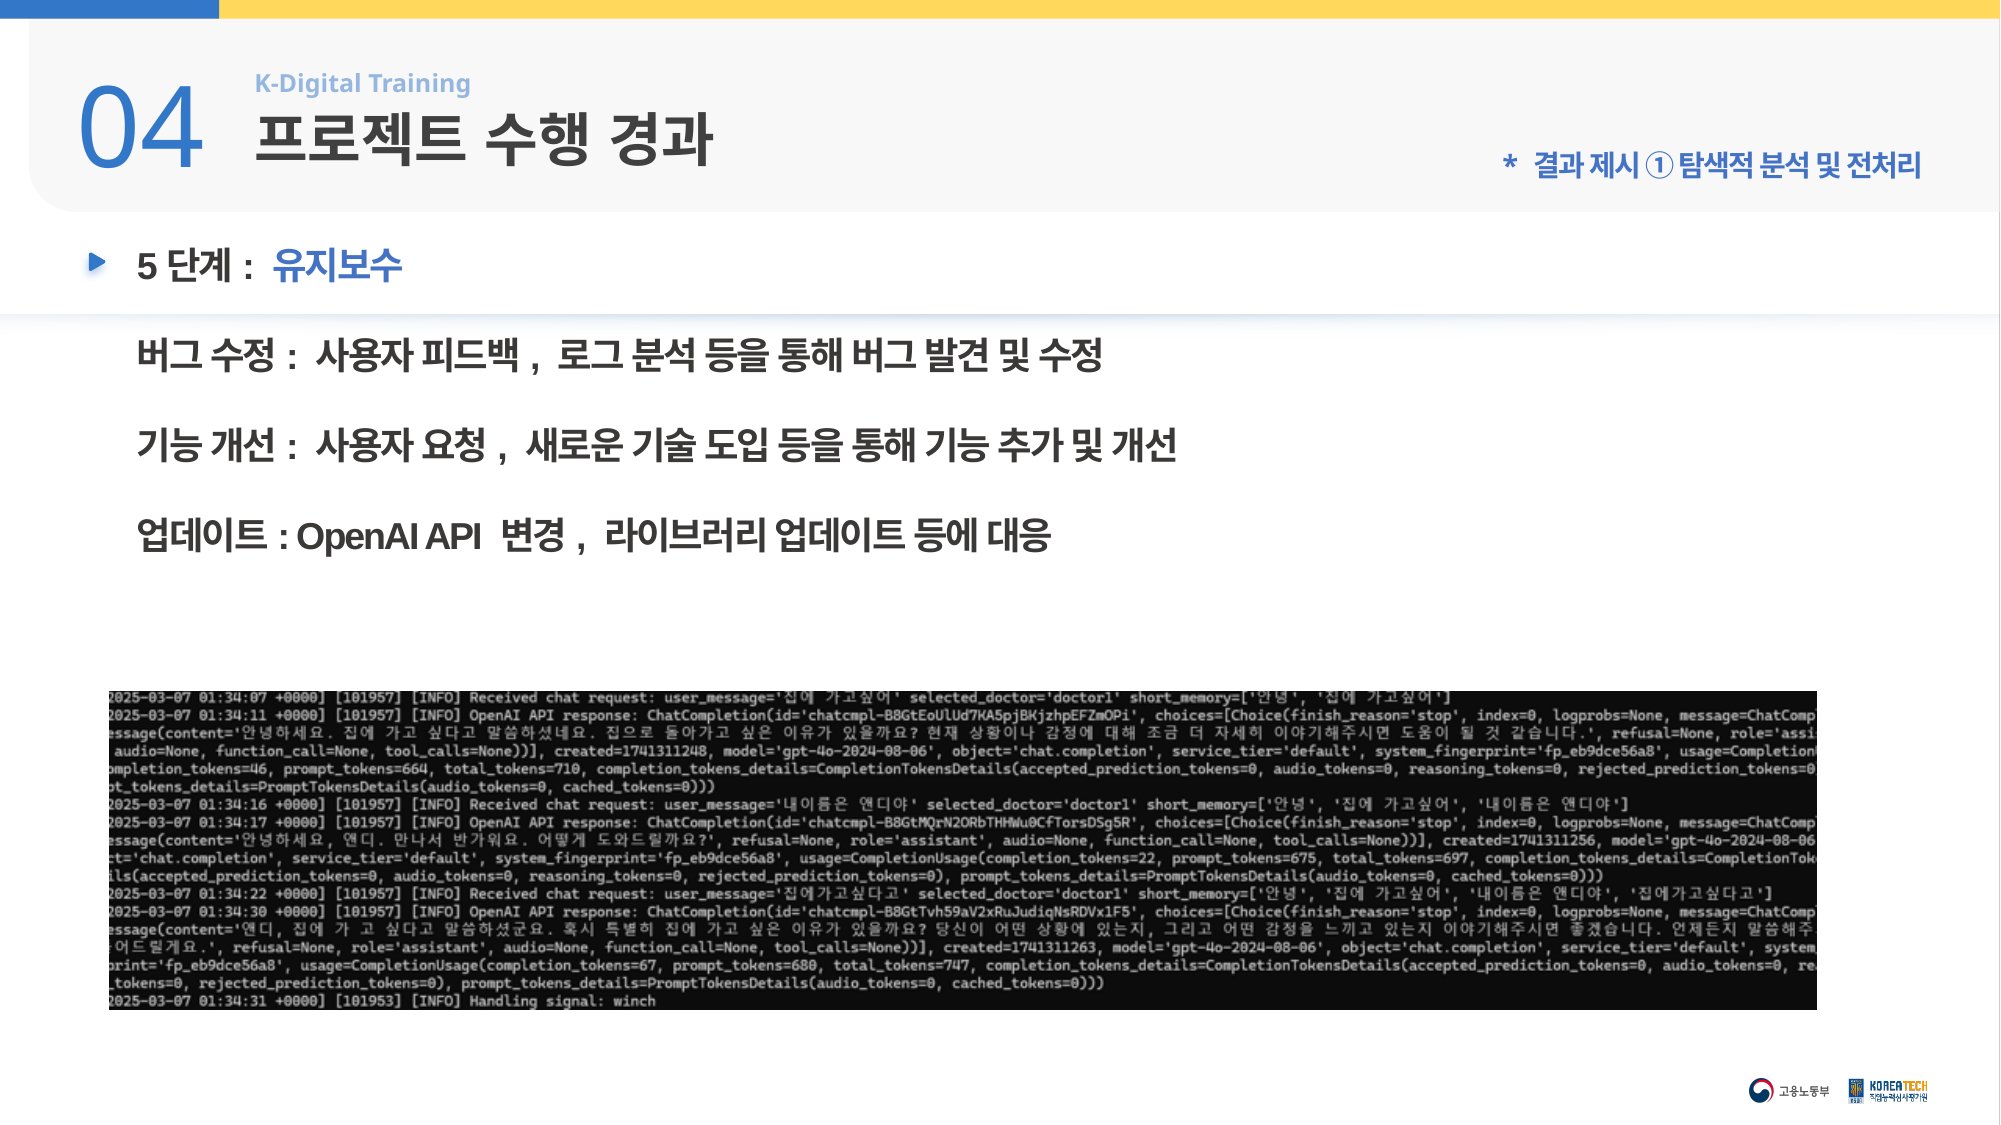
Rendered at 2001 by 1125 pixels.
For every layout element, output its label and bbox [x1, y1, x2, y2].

picture [0, 0, 2000, 1125]
text_box [88, 353, 1816, 568]
text_box [1749, 1078, 1927, 1104]
text_box [88, 234, 1816, 314]
text_box [61, 54, 1038, 191]
